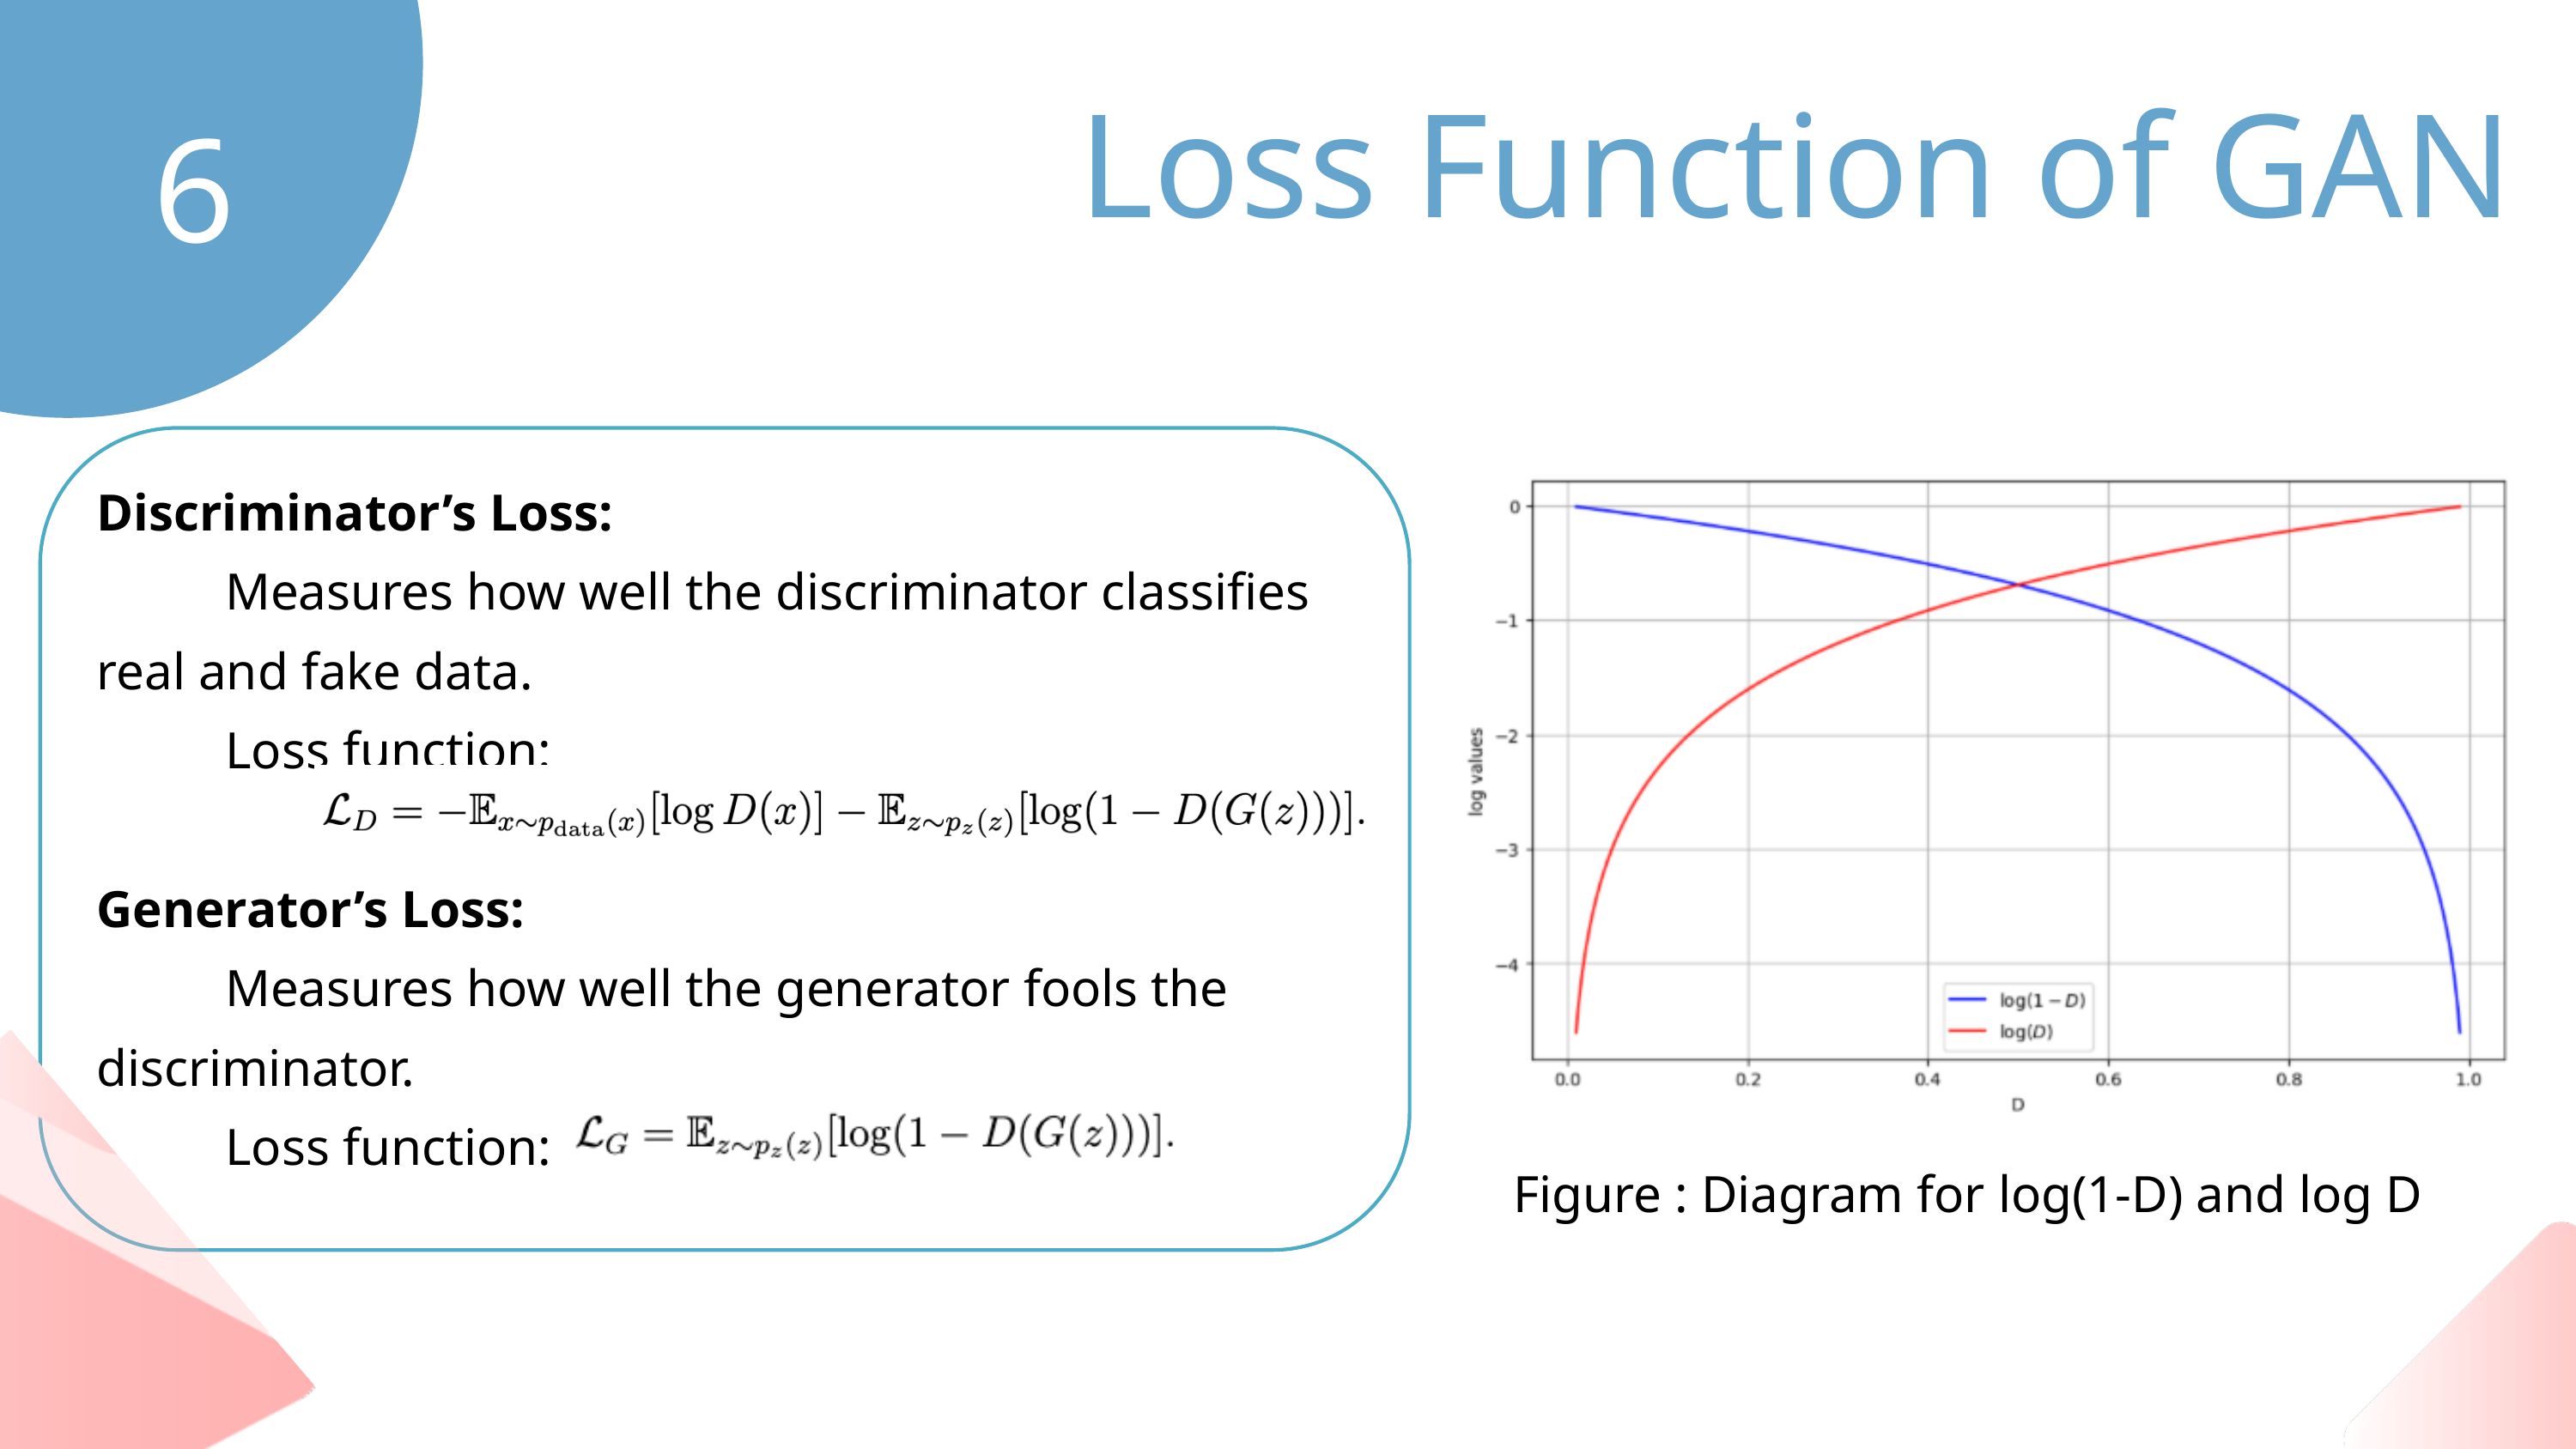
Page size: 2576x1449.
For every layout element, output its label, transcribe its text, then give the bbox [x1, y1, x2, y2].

text_box Loss Function of GAN [1019, 45, 2573, 247]
text_box x [0, 1029, 369, 1449]
picture [1449, 476, 2557, 1114]
text_box [137, 483, 1412, 1252]
picture [566, 1089, 1191, 1185]
text_box [38, 426, 1365, 1128]
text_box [0, 0, 423, 418]
text_box Discriminator’s Loss: Measures how well the discriminator classifies real and fake data. Loss function: Generator’s Loss: Measures how well the generator fools the discriminator. Loss function: [96, 461, 1385, 1176]
text_box [2311, 1196, 2576, 1449]
text_box Figure : Diagram for log(1-D) and log D [1513, 1143, 2458, 1222]
picture [313, 765, 1387, 854]
